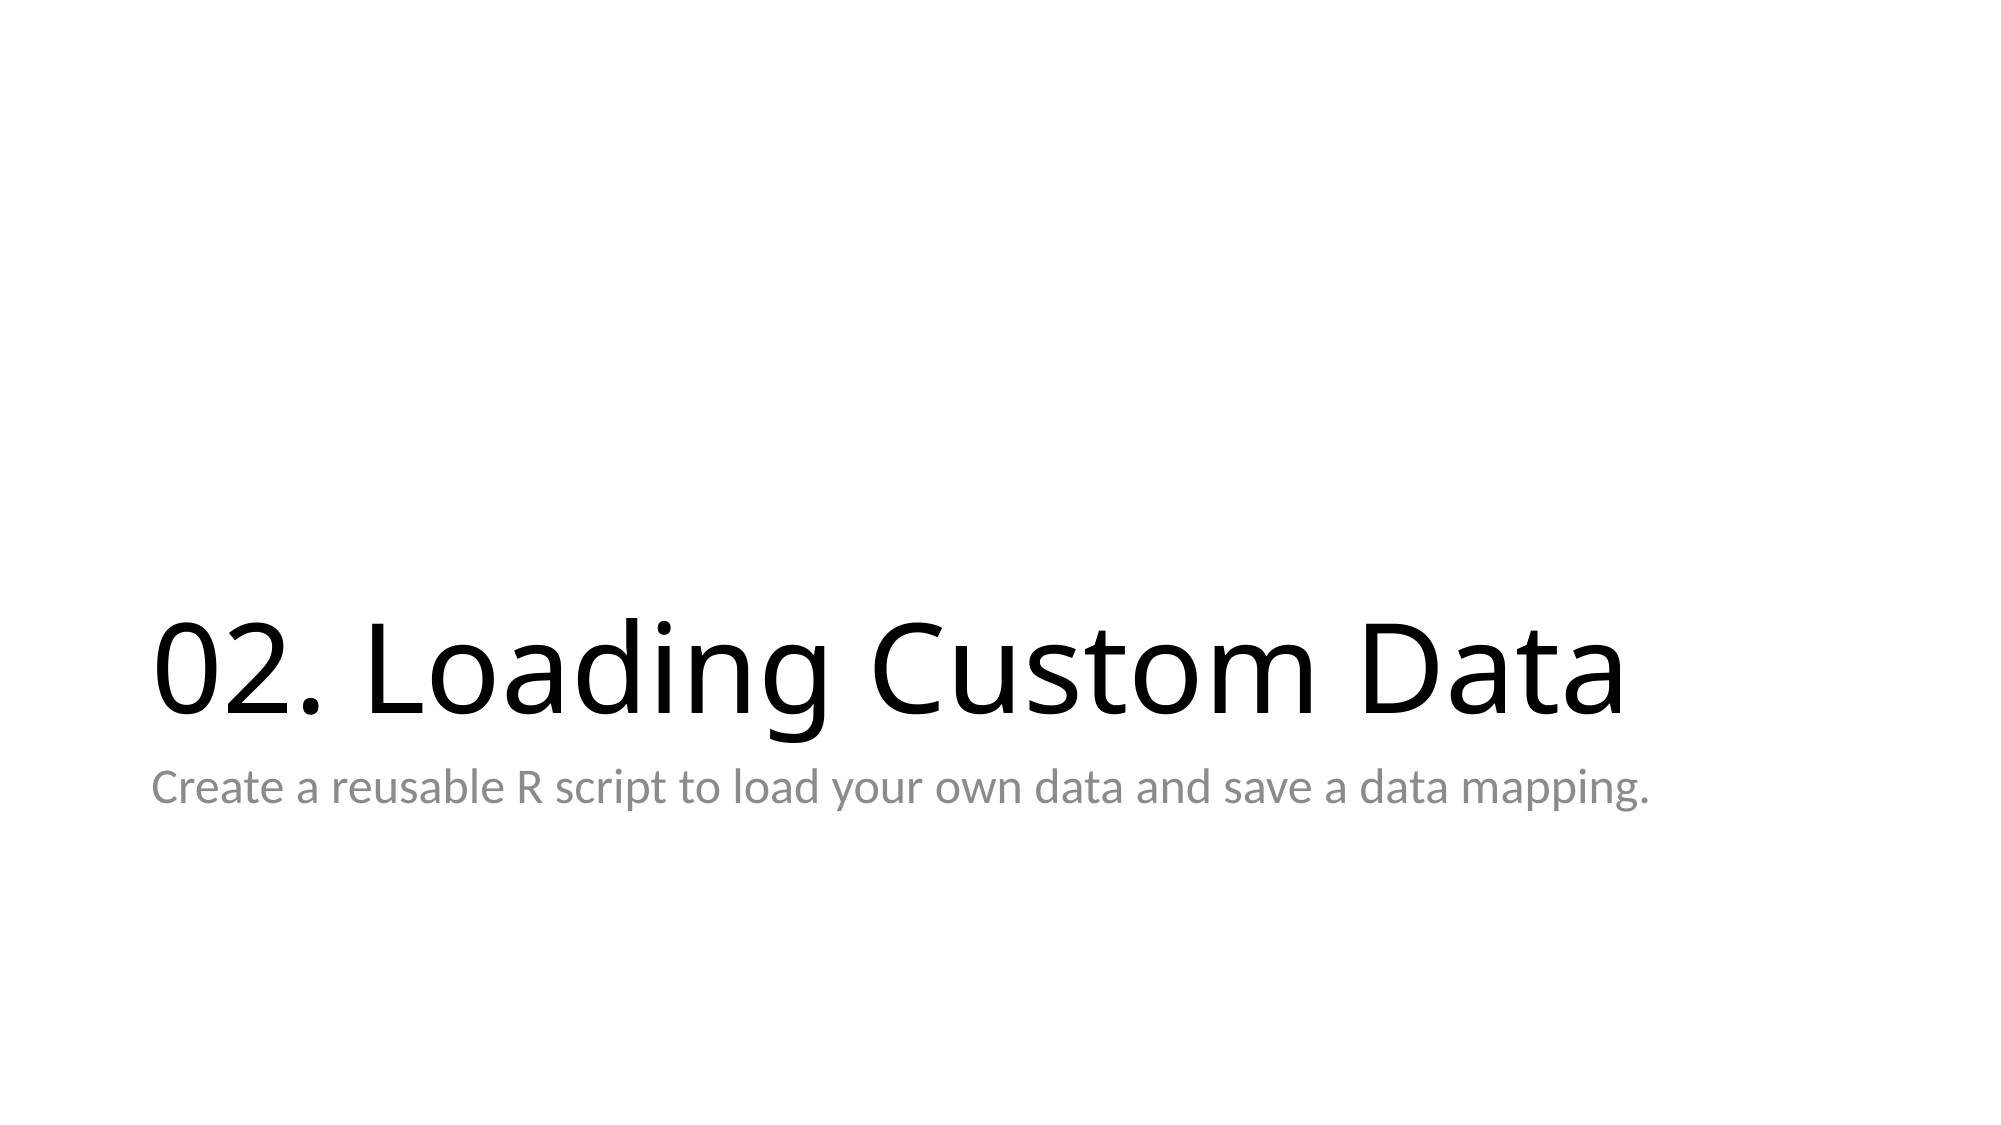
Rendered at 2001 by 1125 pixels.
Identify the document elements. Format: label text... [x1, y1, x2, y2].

list Create a reusable R script to load your own data and save a data mapping. [136, 752, 1862, 999]
title 02. Loading Custom Data [136, 280, 1862, 749]
